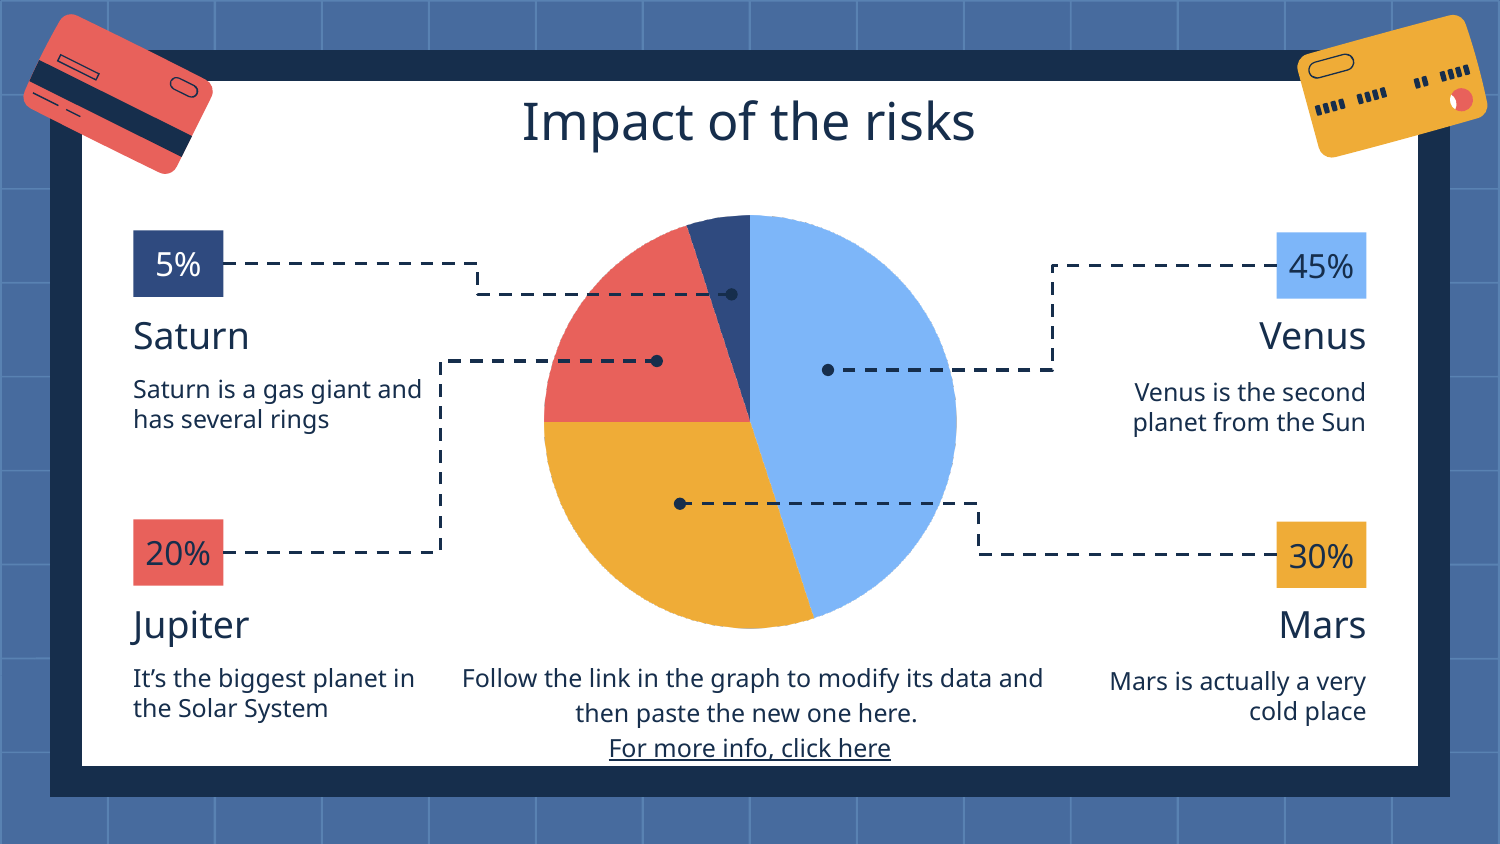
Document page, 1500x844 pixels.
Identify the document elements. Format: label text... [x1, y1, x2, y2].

text_box 30% [1276, 521, 1367, 588]
text_box 45% [1276, 232, 1367, 299]
text_box Saturn [118, 296, 442, 368]
text_box It’s the biggest planet in the Solar System [118, 656, 423, 728]
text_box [223, 263, 732, 295]
text_box Jupiter [118, 585, 442, 656]
text_box Venus is the second planet from the Sun [1058, 370, 1382, 442]
text_box Venus [1280, 298, 1382, 370]
text_box 20% [133, 519, 224, 586]
text_box Saturn is a gas giant and has several rings [118, 368, 218, 440]
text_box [223, 360, 658, 553]
text_box Follow the link in the graph to modify its data and then paste the new one here. For more info, click here [423, 643, 1077, 738]
title Impact of the risks [118, 72, 1382, 167]
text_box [827, 265, 1277, 371]
text_box 5% [133, 230, 224, 297]
text_box Mars is actually a very cold place [1077, 659, 1382, 731]
text_box Mars [1058, 588, 1382, 659]
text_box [679, 503, 1277, 555]
picture [513, 192, 987, 652]
